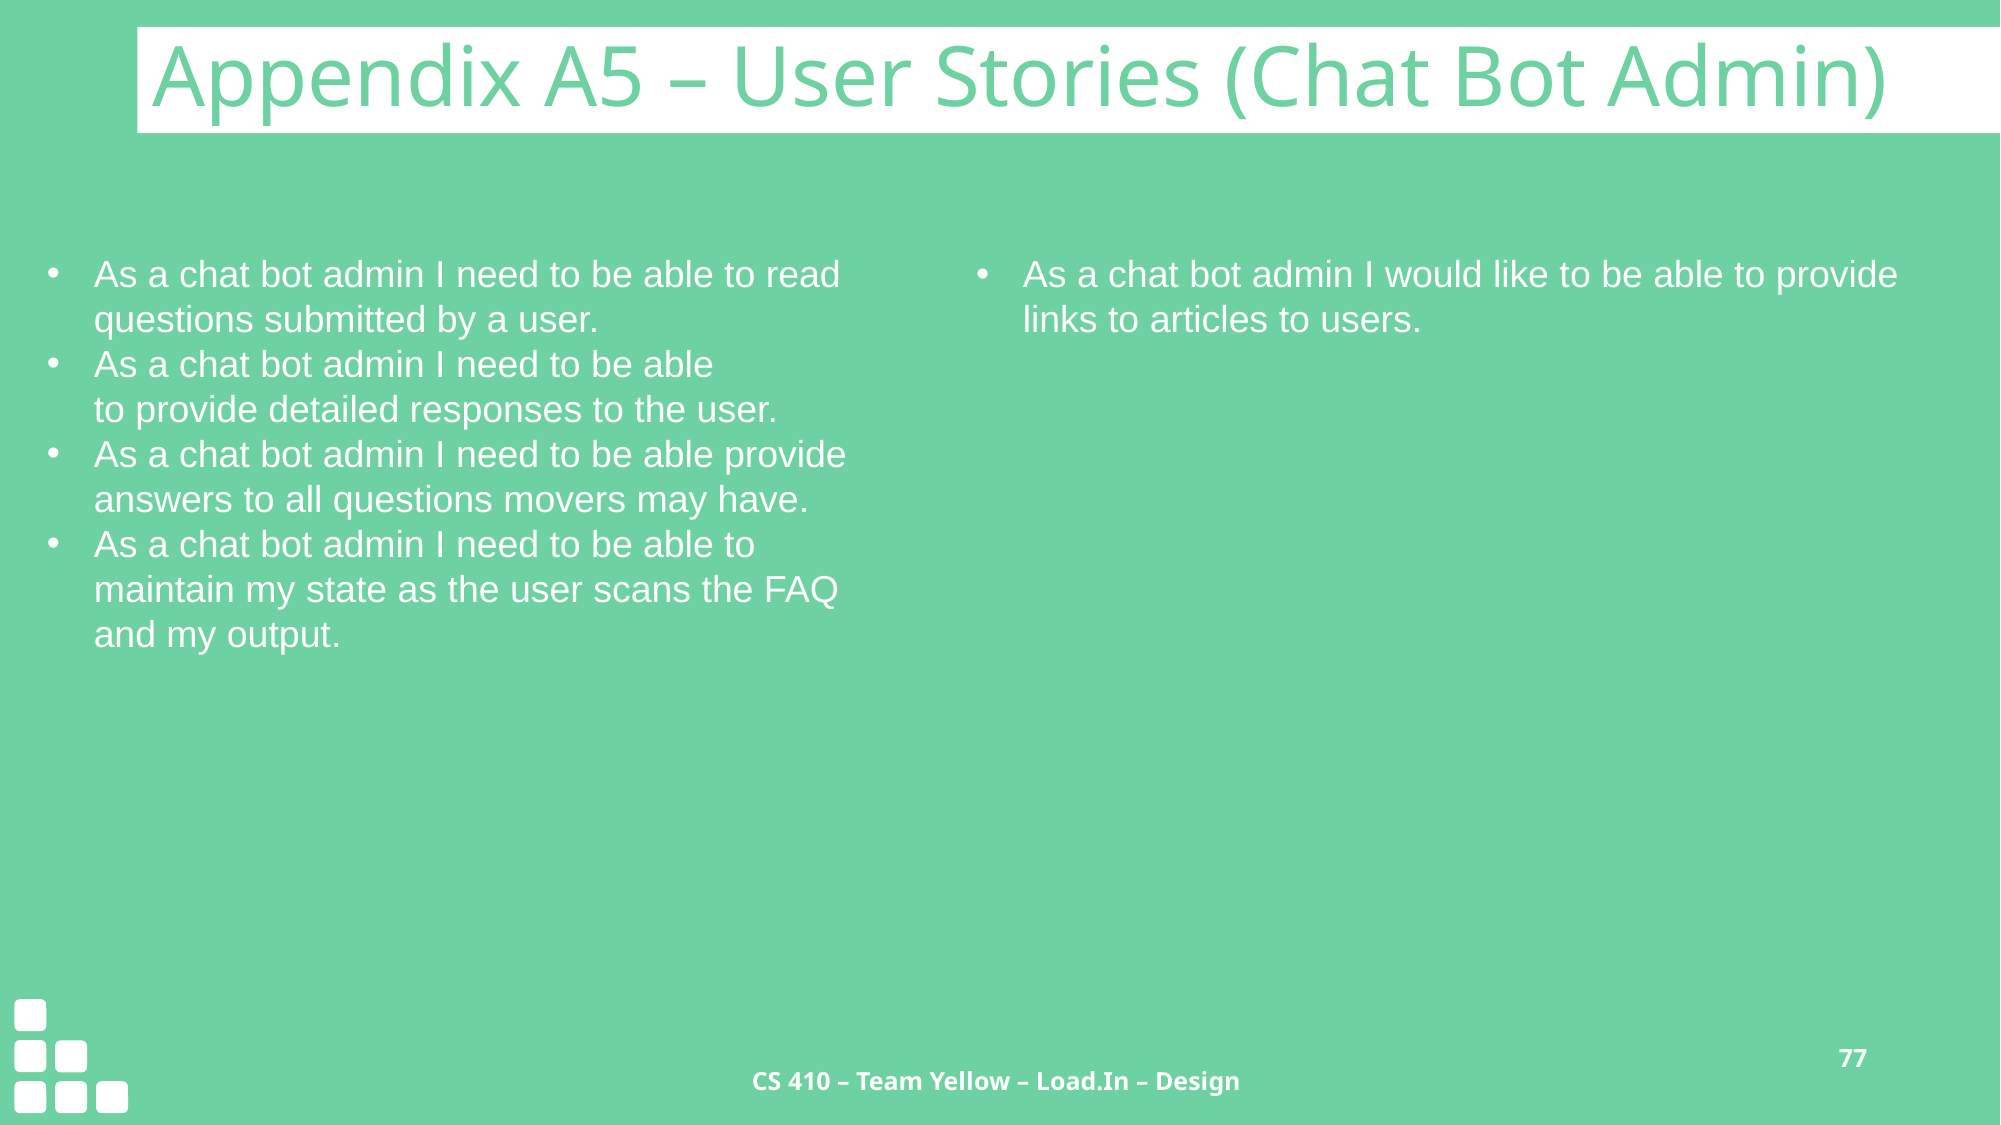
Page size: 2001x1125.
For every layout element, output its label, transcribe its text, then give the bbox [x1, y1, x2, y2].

text_box CS 410 – Team Yellow – Load.In – Design [662, 1035, 1338, 1125]
text_box Appendix A5 – User Stories (Chat Bot Admin) [137, 26, 2000, 134]
text_box As a chat bot admin I would like to be able to provide links to articles to users. [960, 243, 1961, 393]
text_box 77 [1432, 1035, 1883, 1125]
text_box As a chat bot admin I need to be able to read questions submitted by a user. As a chat bot admin I need to be able to provide detailed responses to the user. As a chat bot admin I need to be able provide answers to all questions movers may have. As a chat bot admin I need to be able to maintain my state as the user scans the FAQ and my output. [31, 242, 903, 888]
